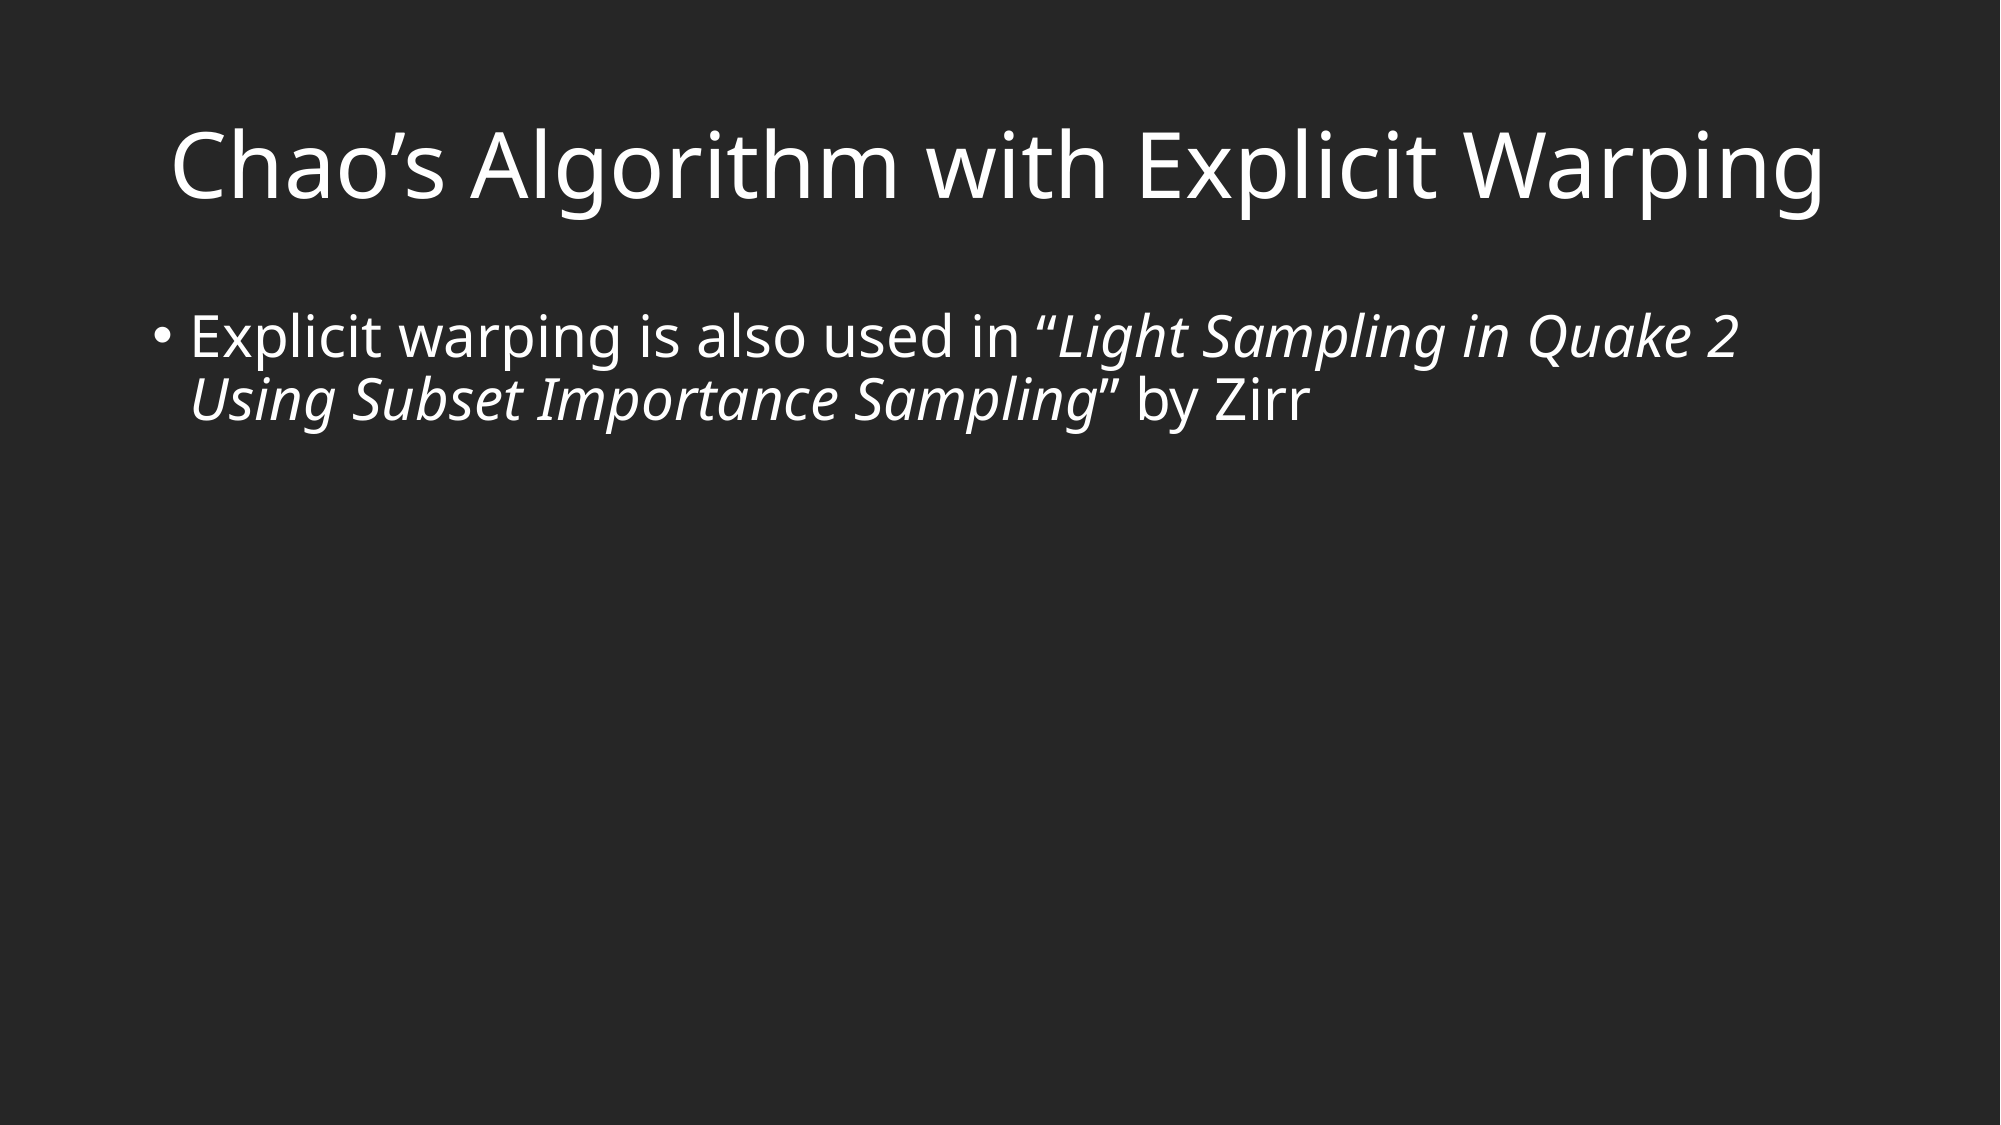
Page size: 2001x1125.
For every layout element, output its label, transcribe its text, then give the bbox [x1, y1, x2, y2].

title Chao’s Algorithm with Explicit Warping [137, 59, 1863, 278]
list Explicit warping is also used in “Light Sampling in Quake 2 Using Subset Importance Sampling” by Zirr [137, 299, 1863, 1014]
